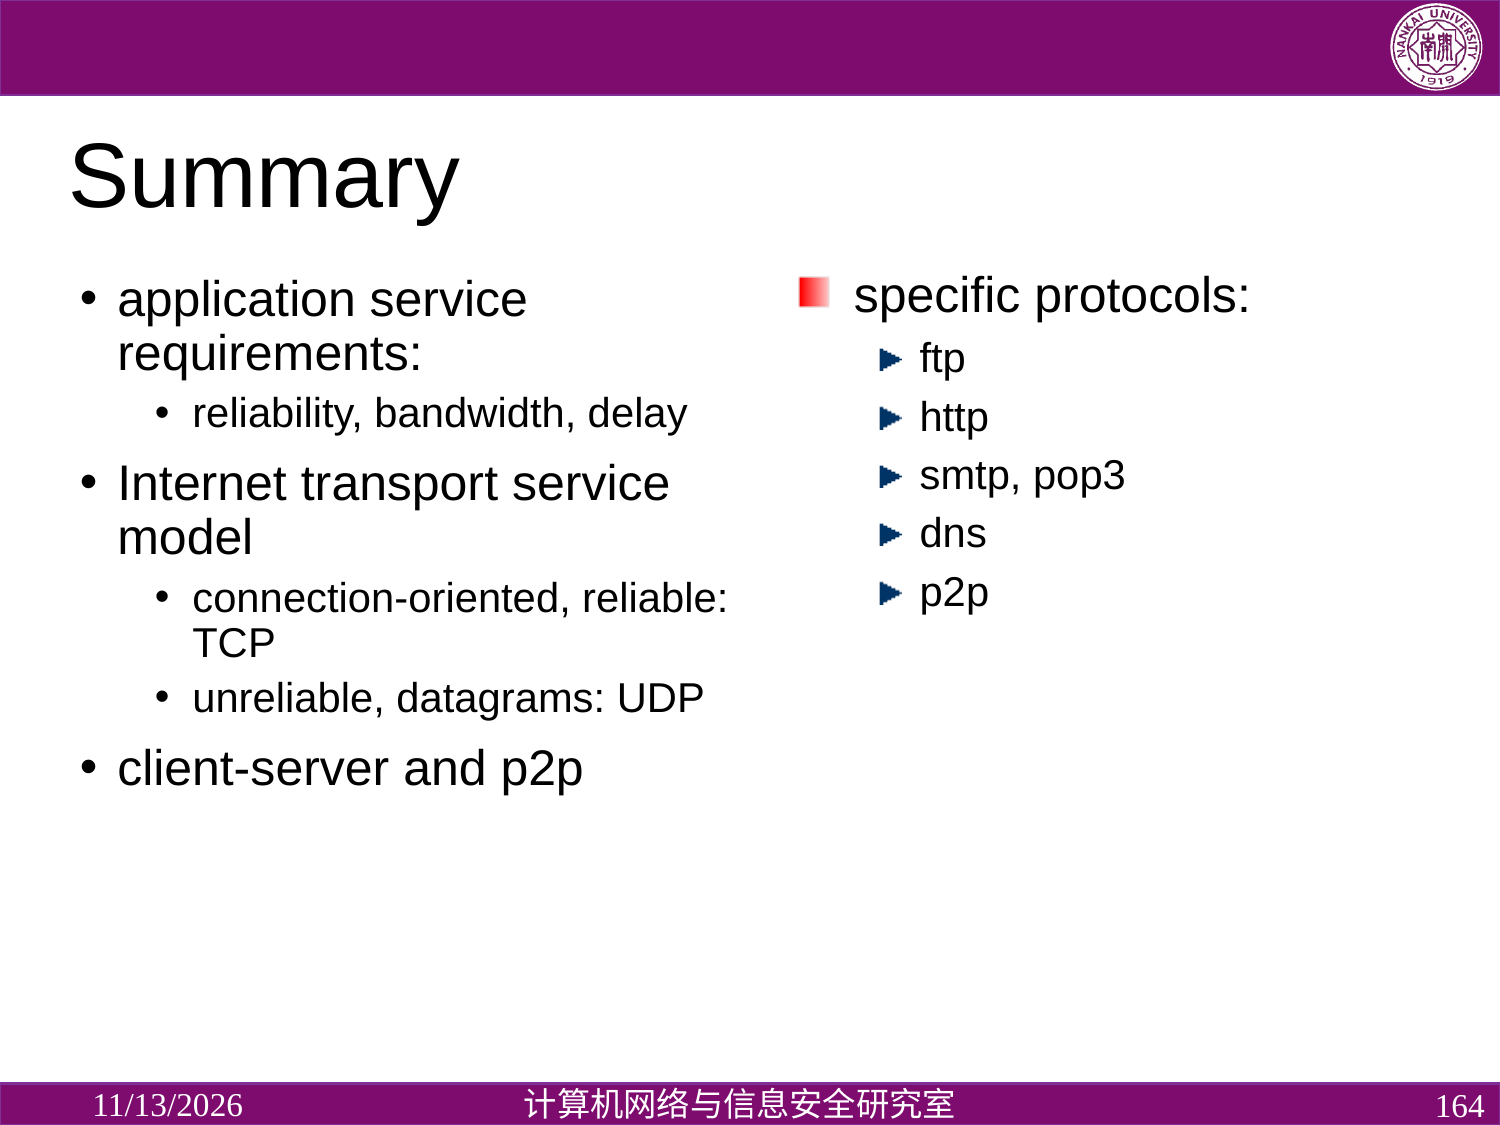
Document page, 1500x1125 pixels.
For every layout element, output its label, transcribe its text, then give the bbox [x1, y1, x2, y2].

picture [872, 399, 902, 430]
title Summary [53, 99, 1447, 256]
picture [872, 341, 902, 371]
picture [797, 275, 833, 311]
list application service requirements: reliability, bandwidth, delay Internet transport service model connection-oriented, reliable: TCP unreliable, datagrams: UDP client-server and p2p [64, 265, 763, 916]
picture [872, 574, 902, 605]
picture [1391, 4, 1482, 90]
picture [872, 458, 902, 488]
text_box specific protocols: ftp http smtp, pop3 dns p2p [782, 255, 1433, 952]
picture [872, 516, 902, 546]
